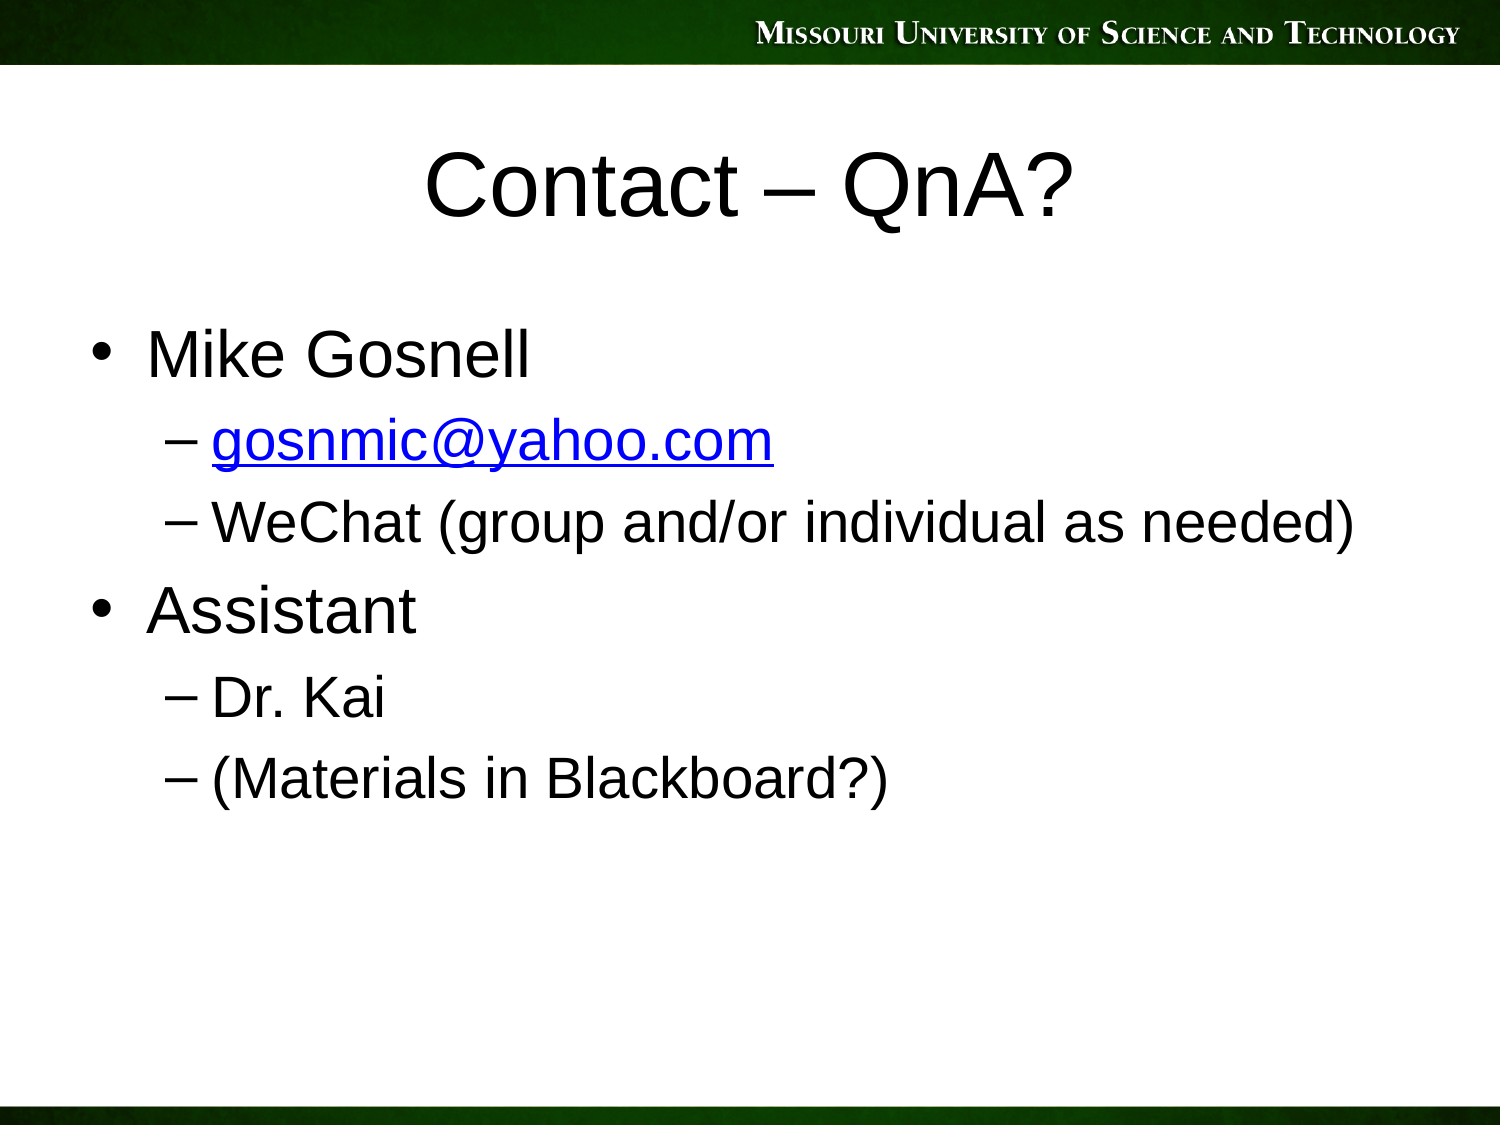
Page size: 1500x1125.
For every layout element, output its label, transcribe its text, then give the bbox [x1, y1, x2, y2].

title Contact – QnA? [75, 85, 1425, 274]
list Mike Gosnell gosnmic@yahoo.com WeChat (group and/or individual as needed) Assistant Dr. Kai (Materials in Blackboard?) [75, 303, 1425, 996]
picture [0, 0, 1500, 1125]
